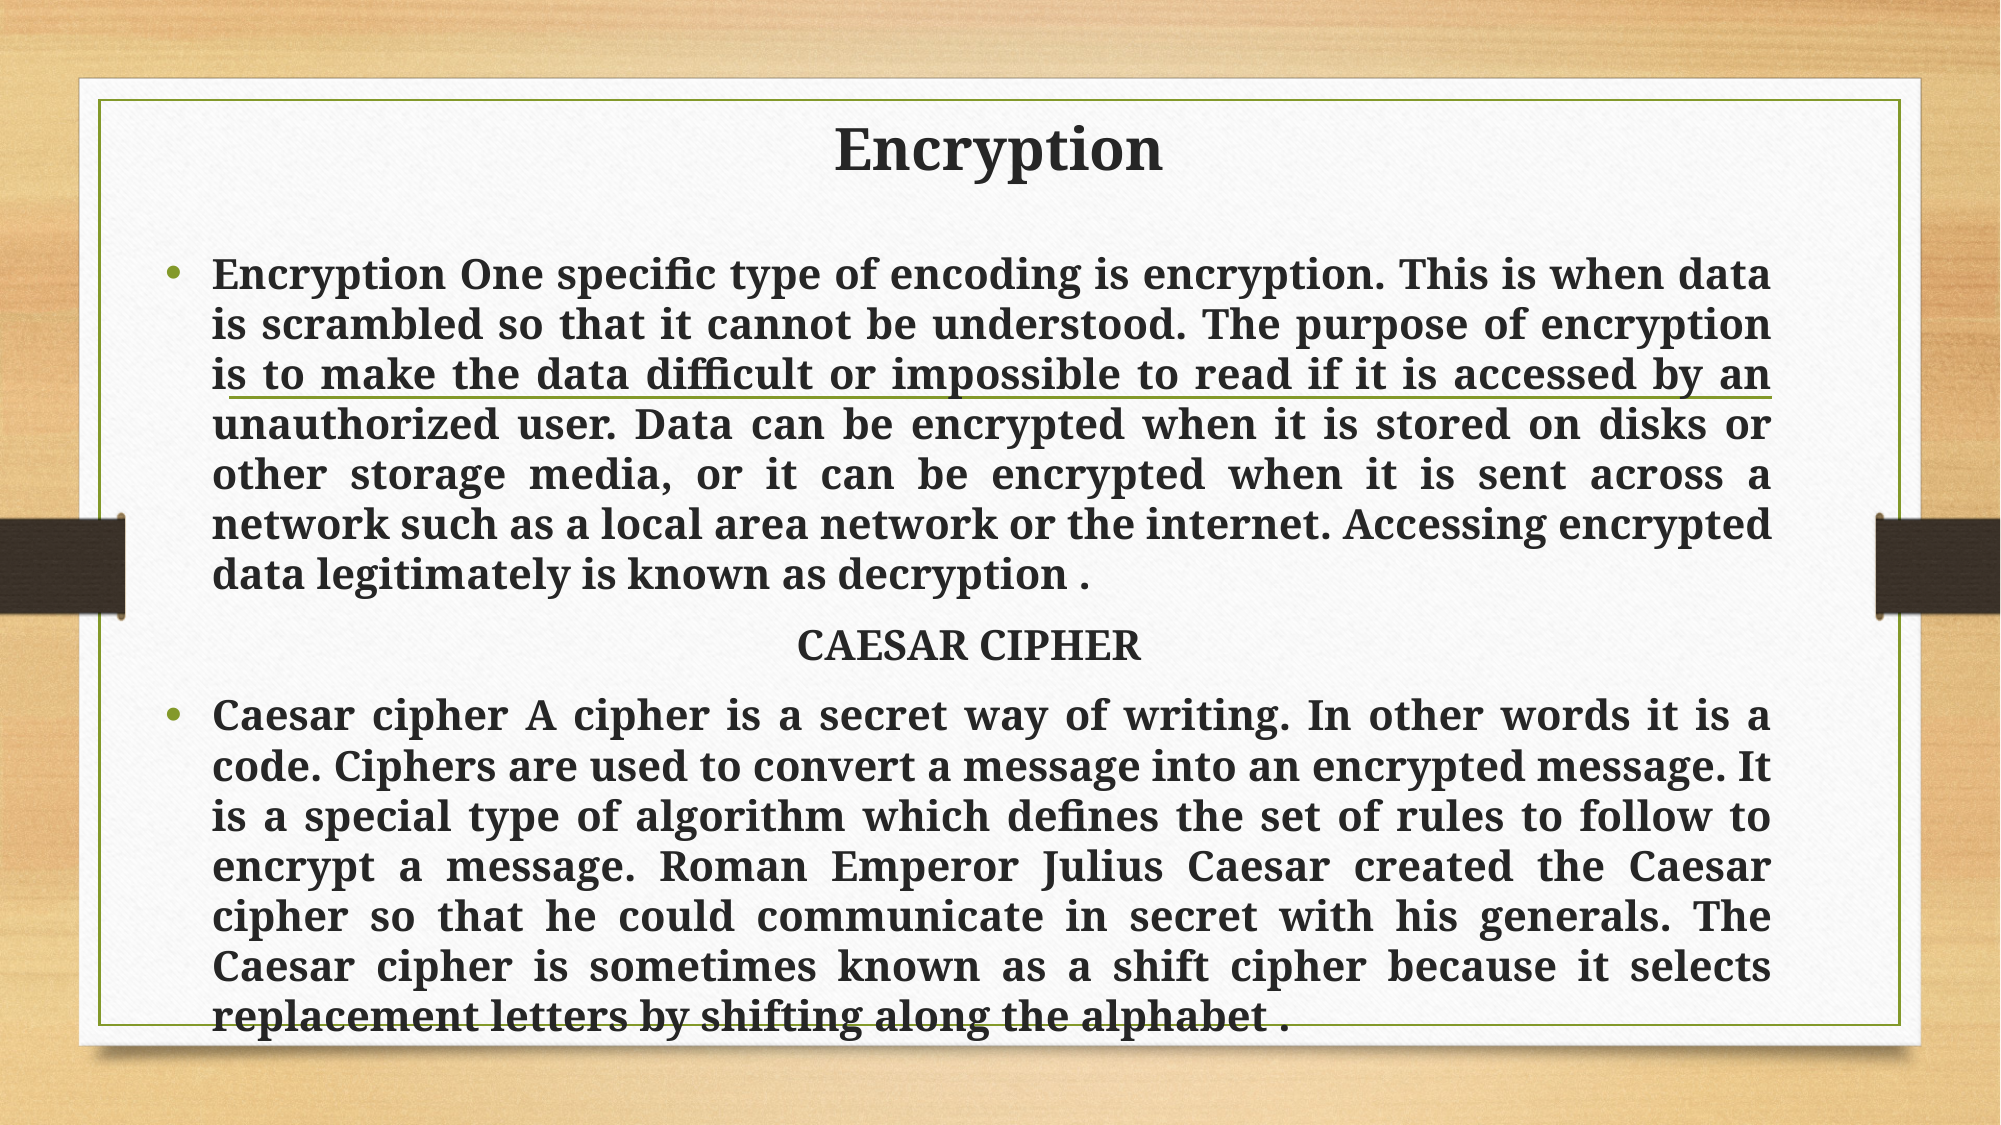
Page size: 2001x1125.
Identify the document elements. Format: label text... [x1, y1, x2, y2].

picture [0, 0, 2001, 1125]
list Encryption One specific type of encoding is encryption. This is when data is scrambled so that it cannot be understood. The purpose of encryption is to make the data difficult or impossible to read if it is accessed by an unauthorized user. Data can be encrypted when it is stored on disks or other storage media, or it can be encrypted when it is sent across a network such as a local area network or the internet. Accessing encrypted data legitimately is known as decryption . CAESAR CIPHER Caesar cipher A cipher is a secret way of writing. In other words it is a code. Ciphers are used to convert a message into an encrypted message. It is a special type of algorithm which defines the set of rules to follow to encrypt a message. Roman Emperor Julius Caesar created the Caesar cipher so that he could communicate in secret with his generals. The Caesar cipher is sometimes known as a shift cipher because it selects replacement letters by shifting along the alphabet . [150, 239, 1788, 926]
title Encryption [212, 104, 1788, 191]
